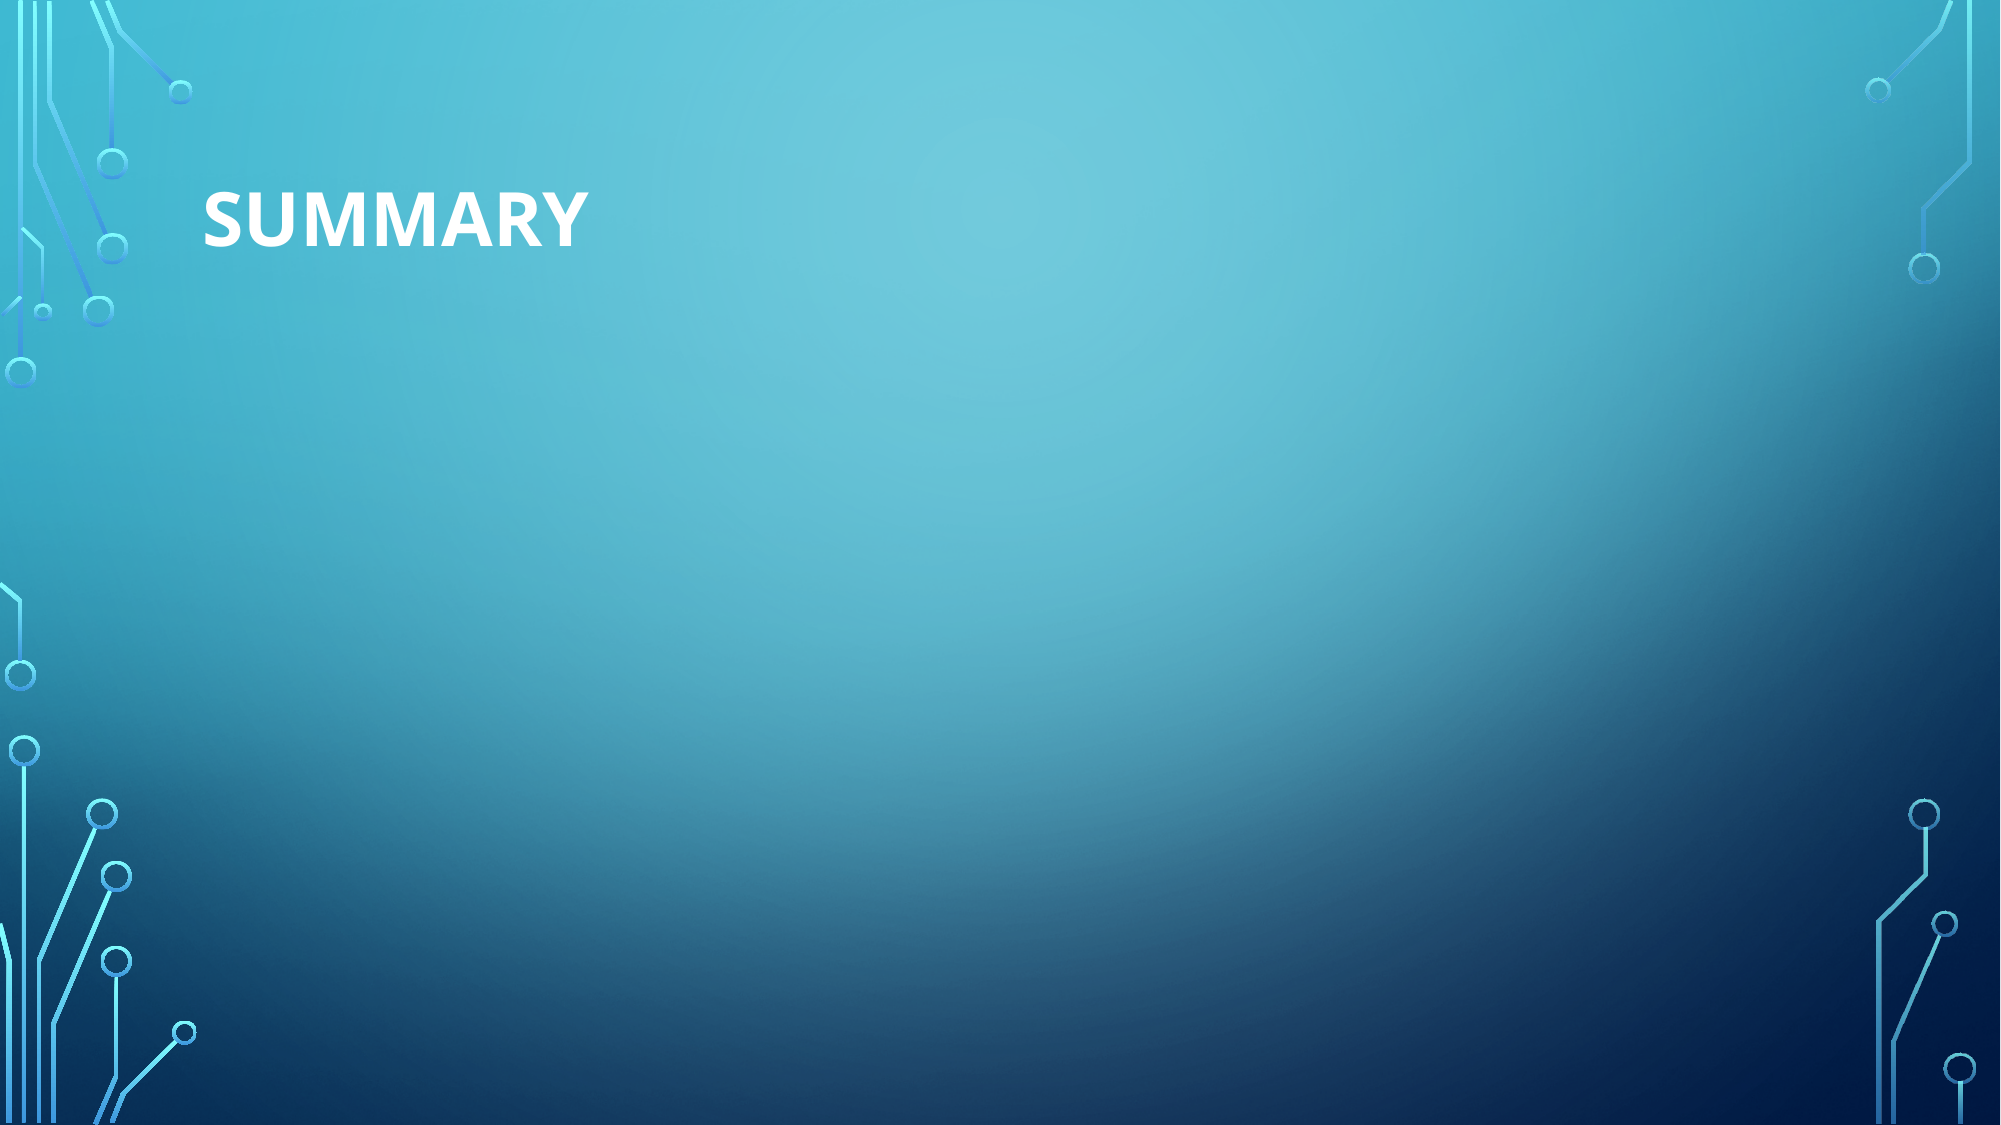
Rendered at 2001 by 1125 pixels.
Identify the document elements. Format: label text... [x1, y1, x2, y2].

title Summary [187, 101, 1813, 344]
